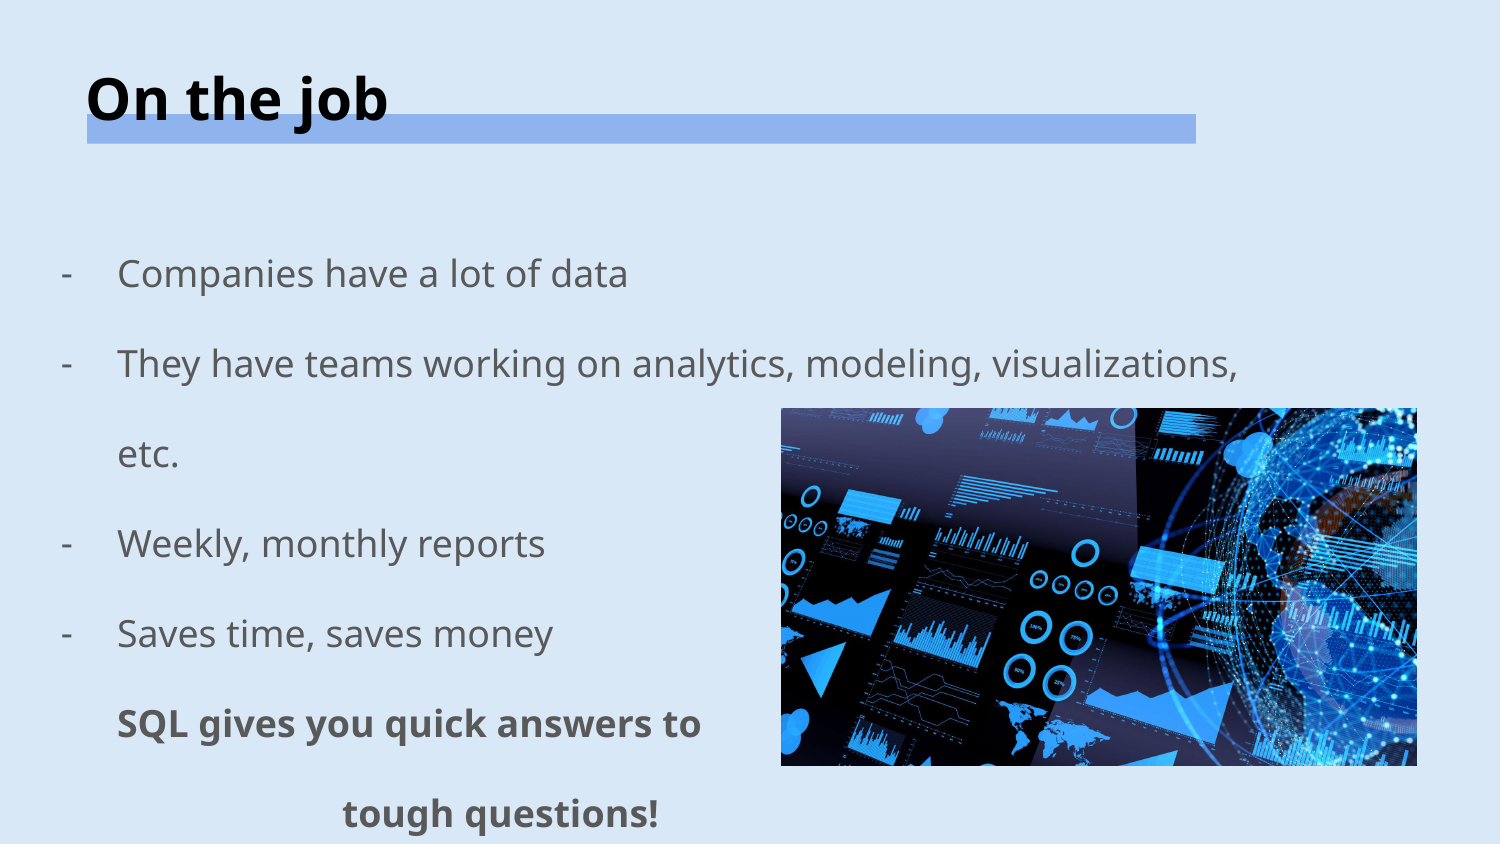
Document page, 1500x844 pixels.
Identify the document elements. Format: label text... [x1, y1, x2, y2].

picture [781, 408, 1418, 766]
text_box [87, 125, 1196, 144]
list Companies have a lot of data They have teams working on analytics, modeling, visualizations, etc. Weekly, monthly reports Saves time, saves money SQL gives you quick answers to tough questions! [27, 189, 1302, 822]
title On the job [70, 46, 1324, 125]
